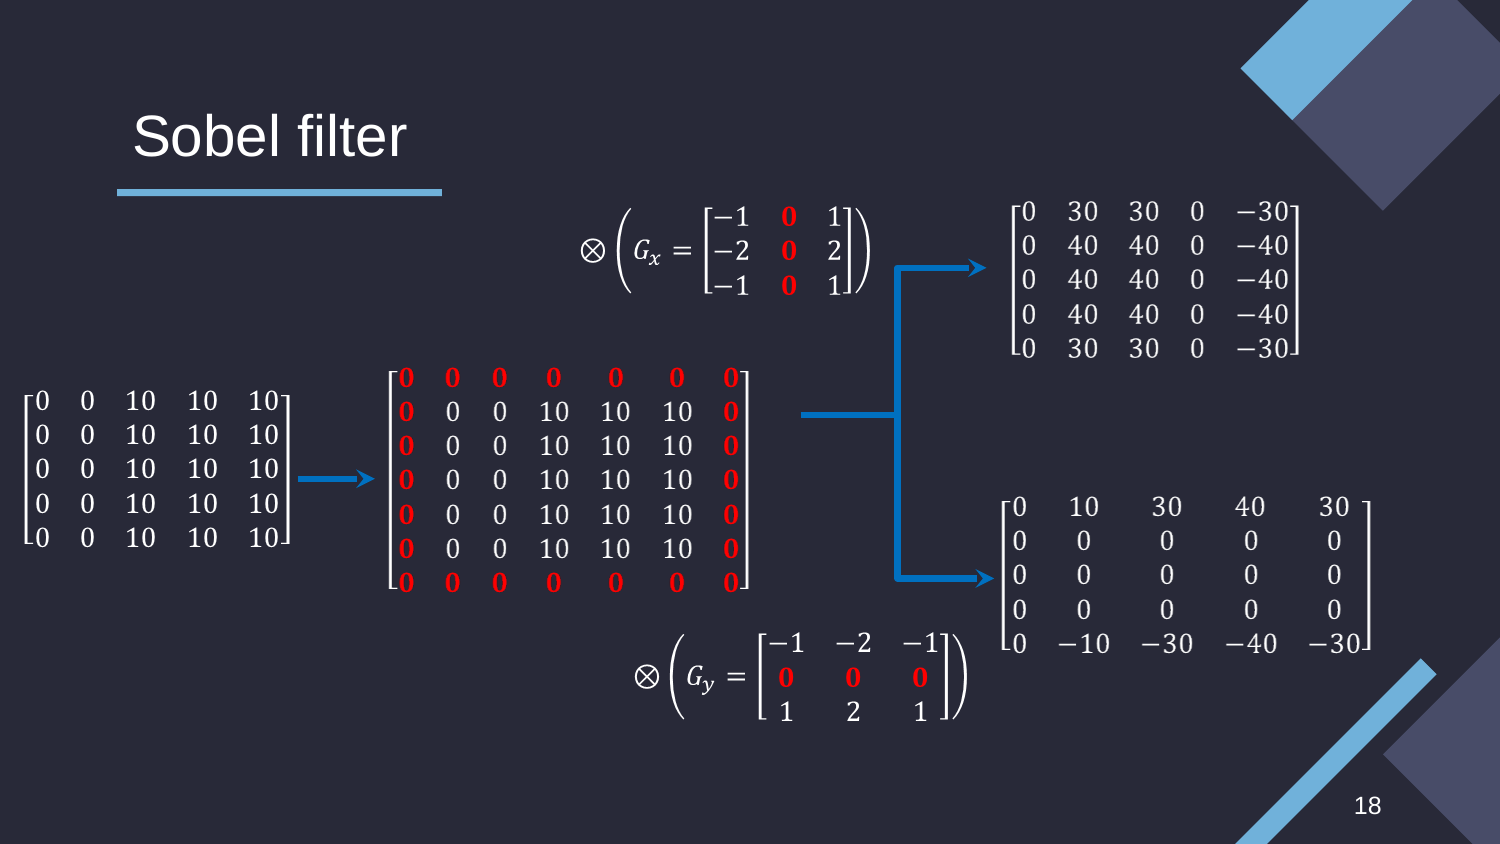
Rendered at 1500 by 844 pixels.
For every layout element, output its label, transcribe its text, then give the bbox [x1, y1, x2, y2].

title Sobel filter [116, 88, 1383, 177]
text_box [498, 194, 953, 303]
text_box [897, 484, 1475, 662]
text_box [928, 189, 1383, 367]
text_box [117, 189, 442, 197]
text_box [0, 378, 297, 557]
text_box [800, 414, 995, 579]
slide_number ‹#› [1059, 782, 1397, 828]
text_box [807, 267, 987, 413]
text_box [297, 355, 841, 603]
text_box [535, 620, 1066, 729]
